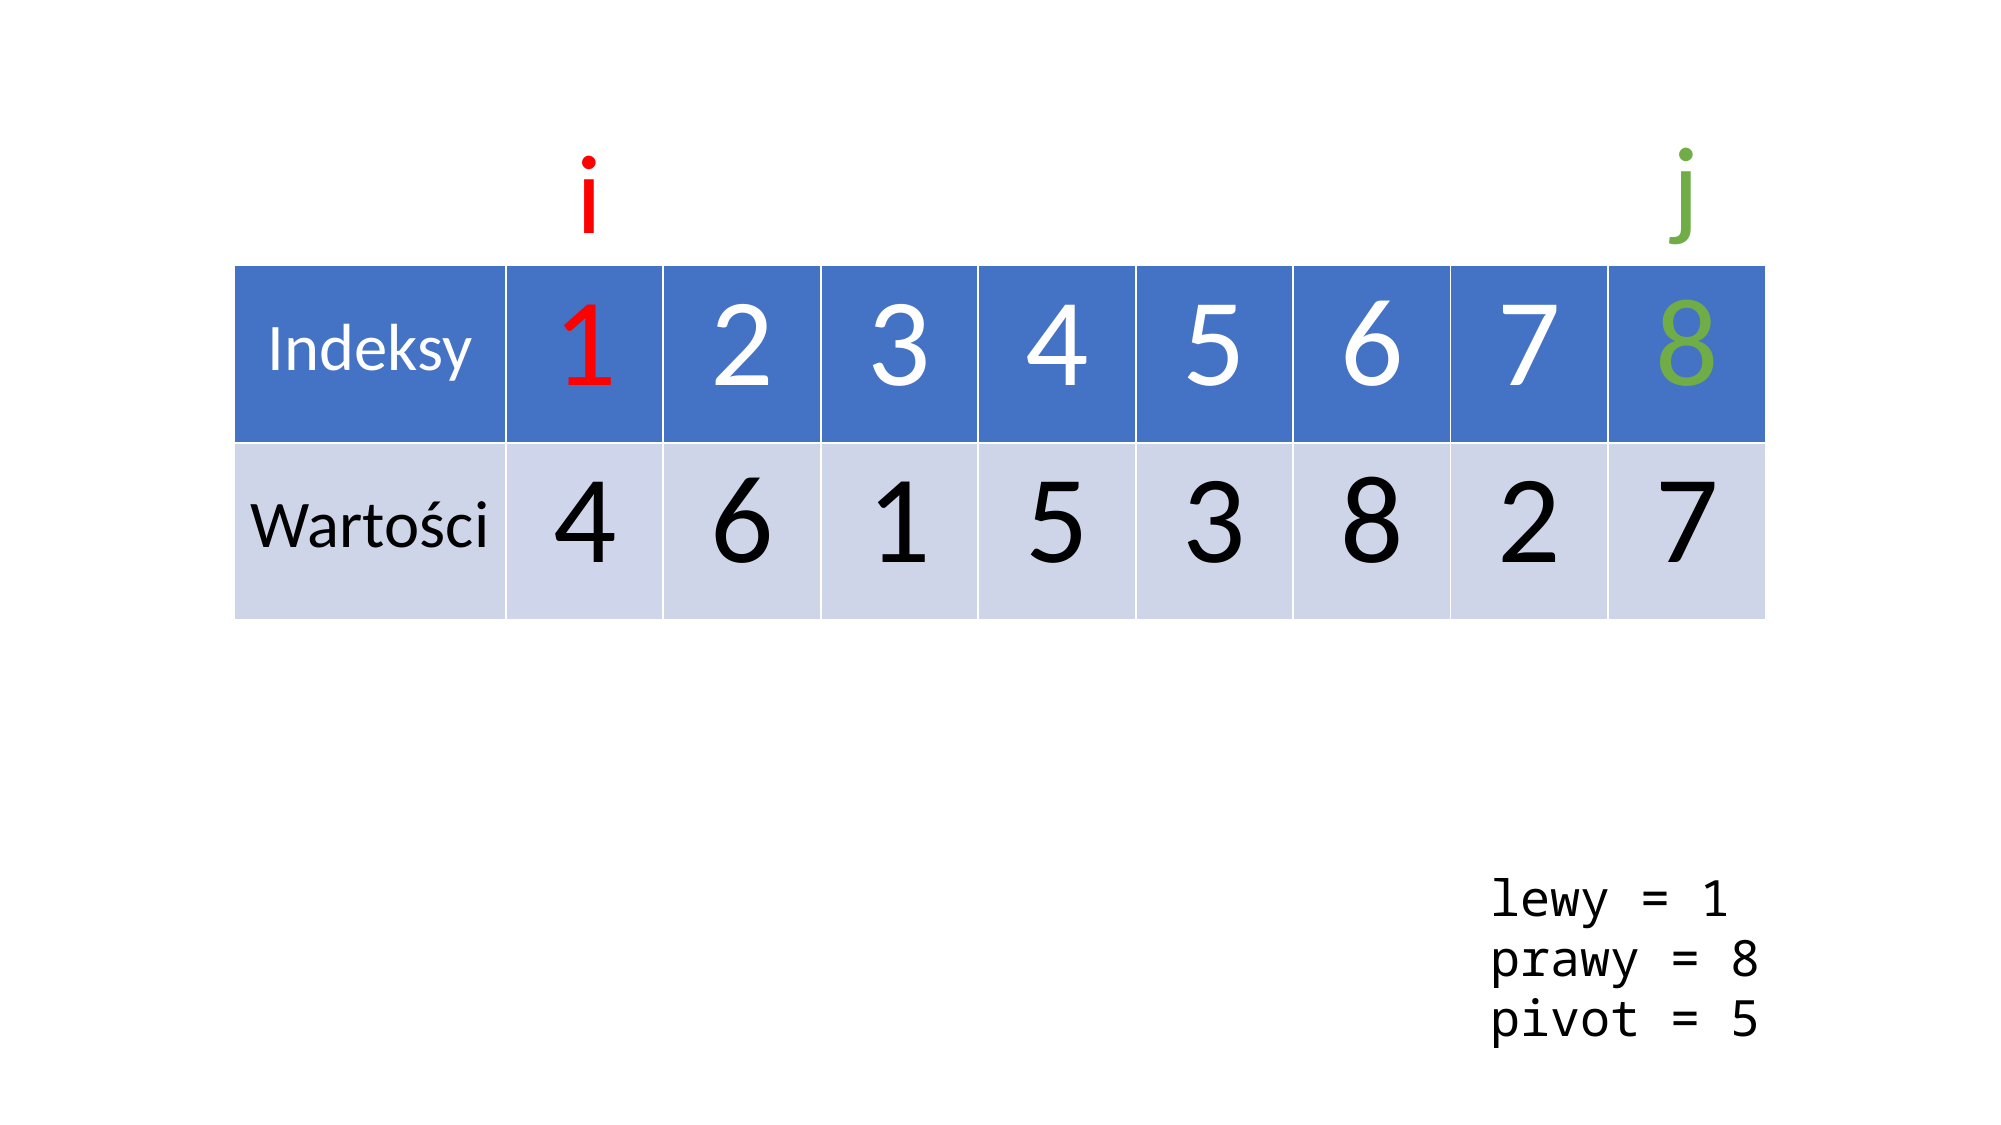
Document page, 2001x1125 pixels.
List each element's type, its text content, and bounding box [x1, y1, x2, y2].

table_cell 8 [1294, 444, 1450, 619]
text_box j [1657, 105, 1715, 256]
table_header 5 [1137, 266, 1292, 442]
table_cell 2 [1451, 444, 1607, 619]
table_header 7 [1451, 266, 1607, 442]
table_cell 3 [1137, 444, 1292, 619]
table_cell 4 [507, 444, 662, 619]
table_header 6 [1294, 266, 1450, 442]
table_cell 5 [979, 444, 1135, 619]
text_box i [561, 113, 618, 264]
table_header 8 [1609, 266, 1765, 442]
text_box lewy = 1 prawy = 8 pivot = 5 [1475, 859, 1775, 1055]
table_header 1 [507, 266, 662, 442]
table_cell 1 [822, 444, 977, 619]
table_header Indeksy [235, 266, 505, 442]
table_header 4 [979, 266, 1135, 442]
table_cell Wartości [235, 444, 505, 619]
table_header 2 [664, 266, 820, 442]
table_cell 6 [664, 444, 820, 619]
table_cell 7 [1609, 444, 1765, 619]
table_header 3 [822, 266, 977, 442]
